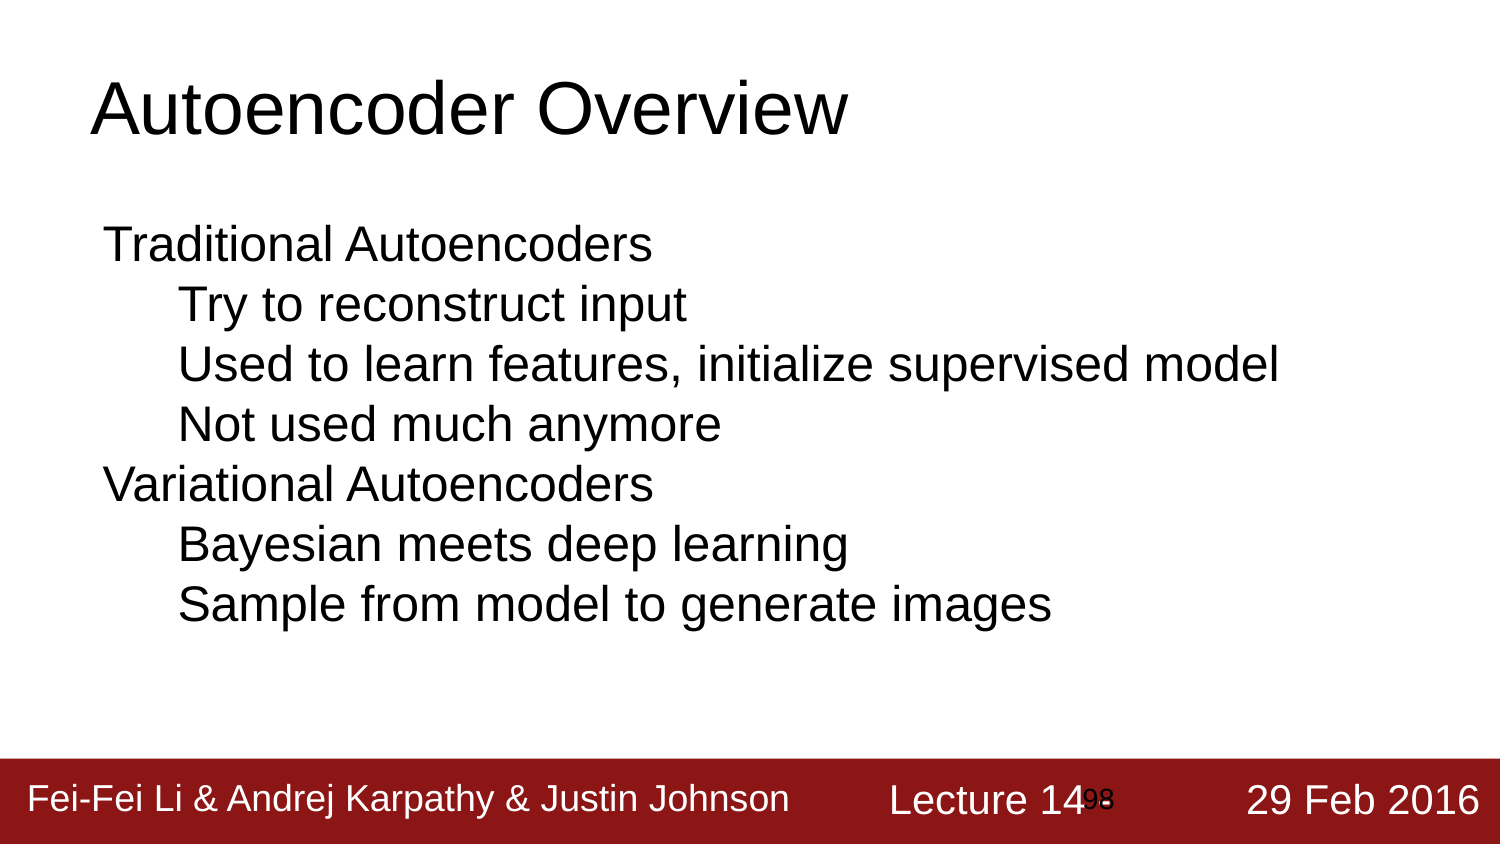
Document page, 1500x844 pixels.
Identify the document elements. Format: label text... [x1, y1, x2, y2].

slide_number ‹#› [1067, 765, 1206, 830]
title Autoencoder Overview [75, 33, 1425, 175]
list Traditional Autoencoders Try to reconstruct input Used to learn features, initialize supervised model Not used much anymore Variational Autoencoders Bayesian meets deep learning Sample from model to generate images [75, 196, 1425, 750]
